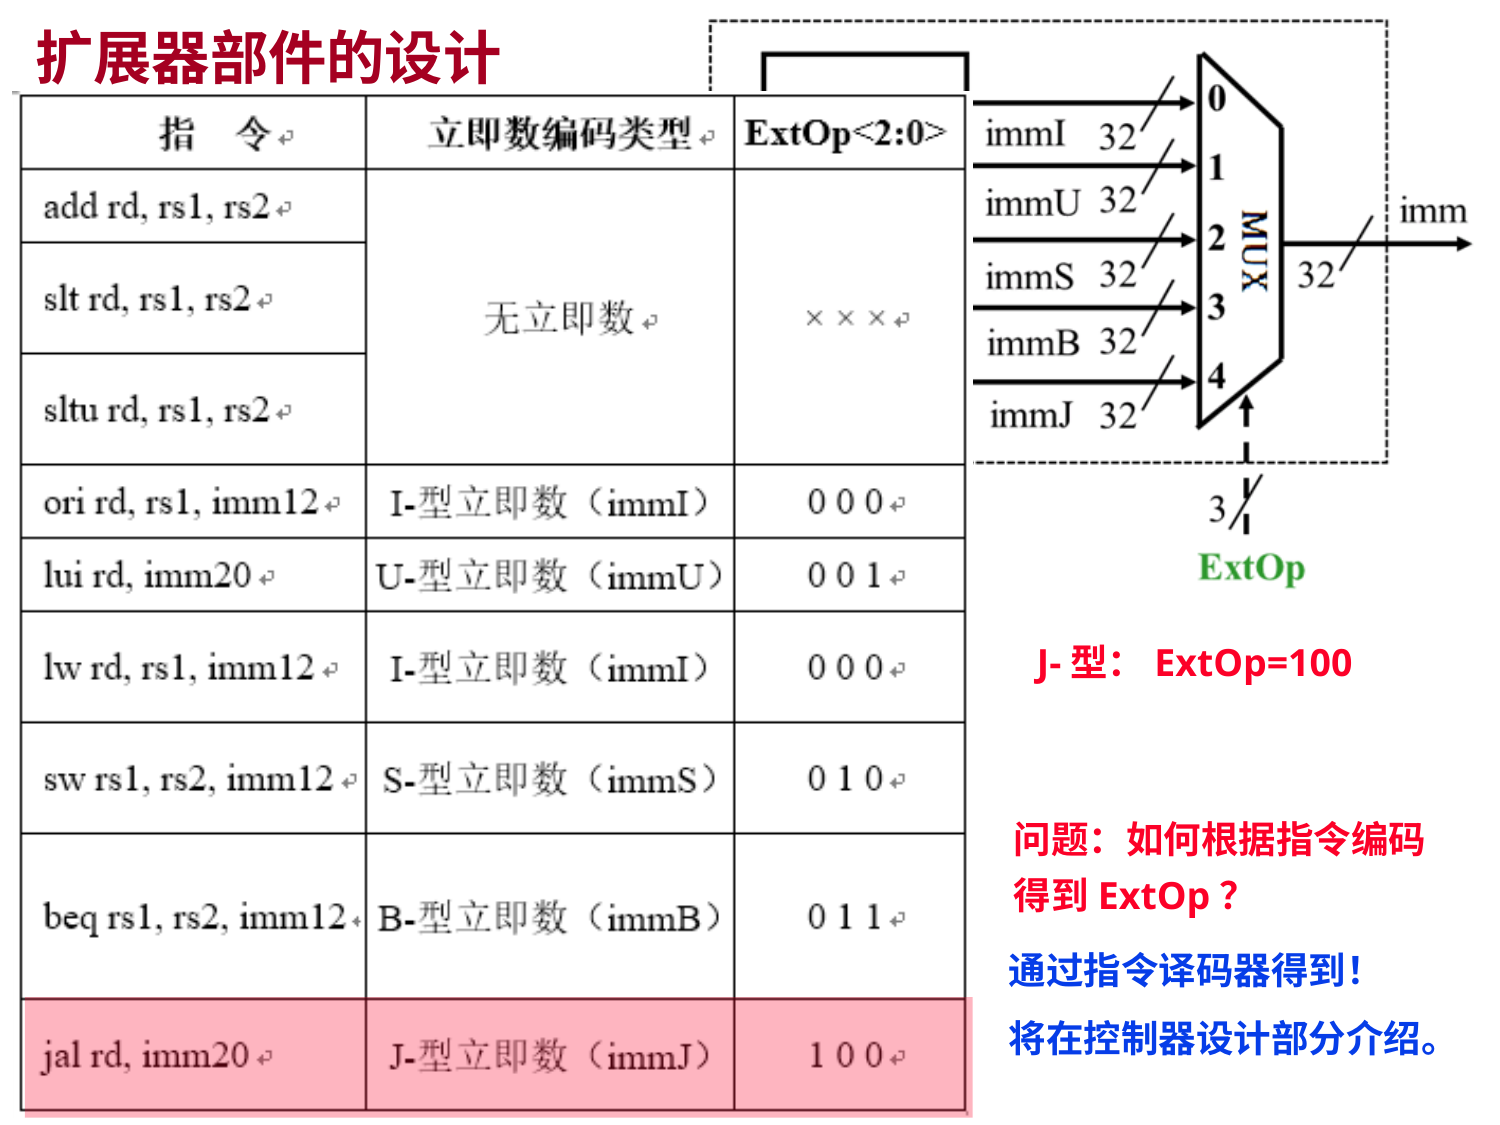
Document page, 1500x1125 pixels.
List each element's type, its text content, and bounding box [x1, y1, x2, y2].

title 扩展器部件的设计 [24, 26, 569, 91]
picture [12, 2, 1494, 1118]
text_box J-型：ExtOp=100 [1026, 623, 1425, 688]
text_box 问题：如何根据指令编码得到ExtOp？ [1003, 800, 1448, 921]
text_box 通过指令译码器得到！ 将在控制器设计部分介绍。 [998, 932, 1491, 1065]
